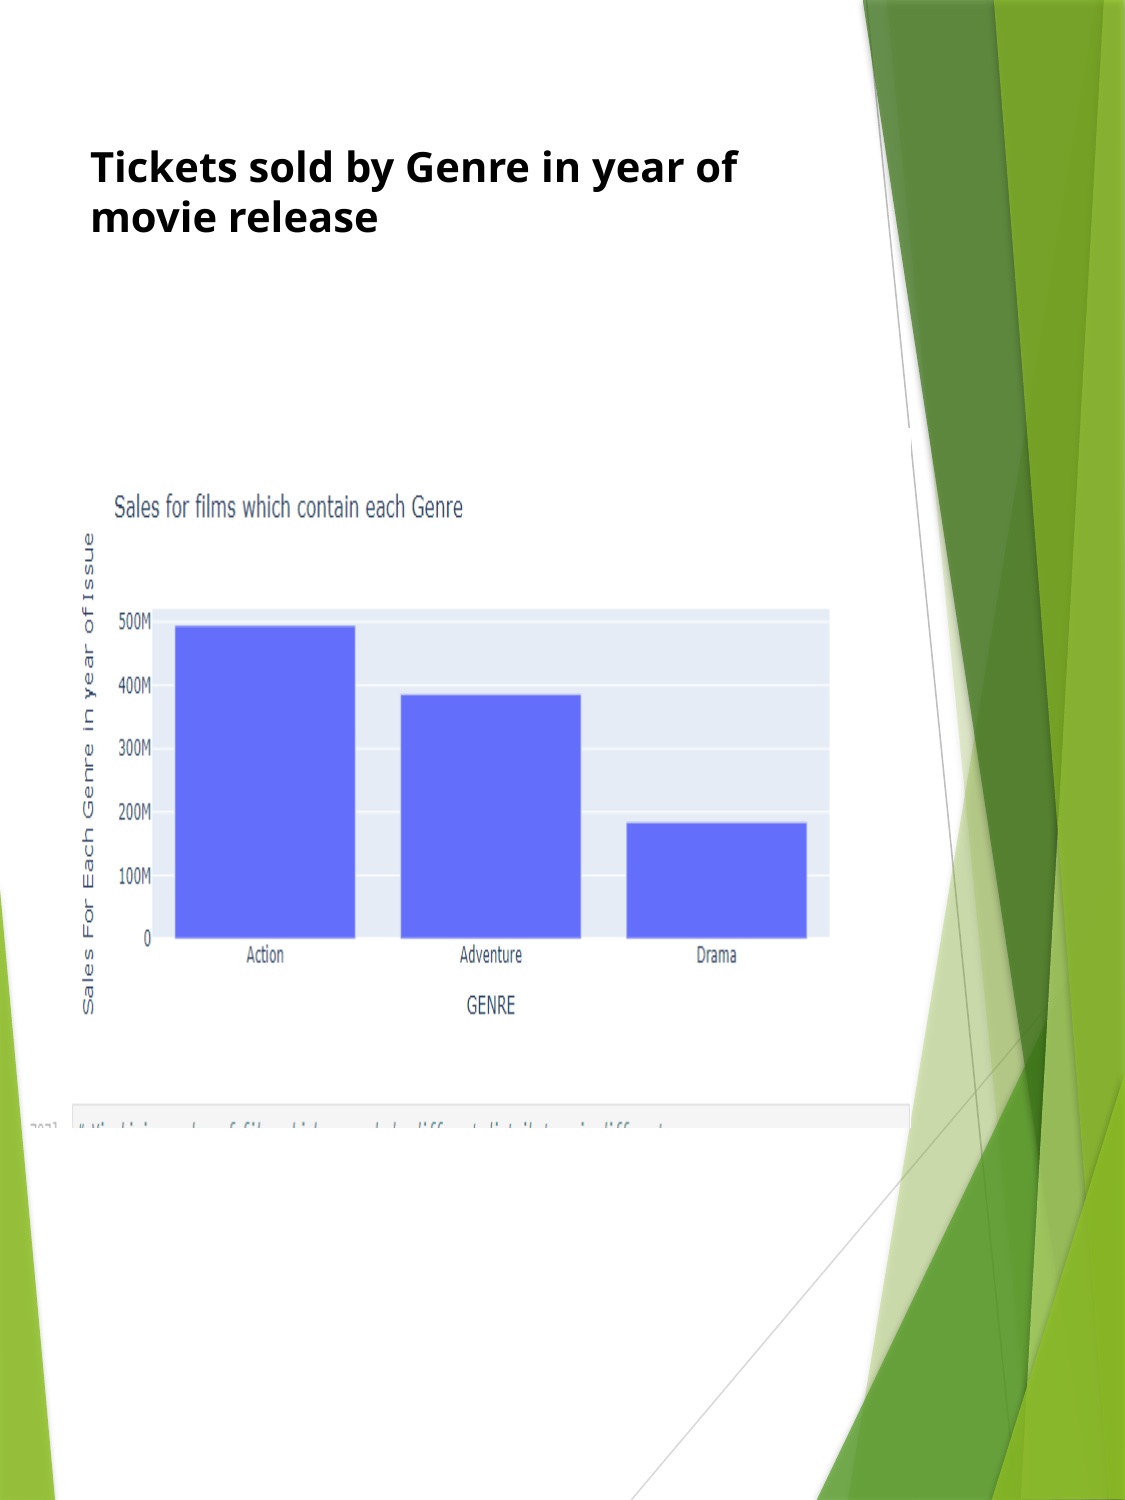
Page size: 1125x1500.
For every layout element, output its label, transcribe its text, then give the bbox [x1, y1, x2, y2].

picture [28, 428, 911, 1128]
title Tickets sold by Genre in year of movie release [75, 133, 856, 250]
